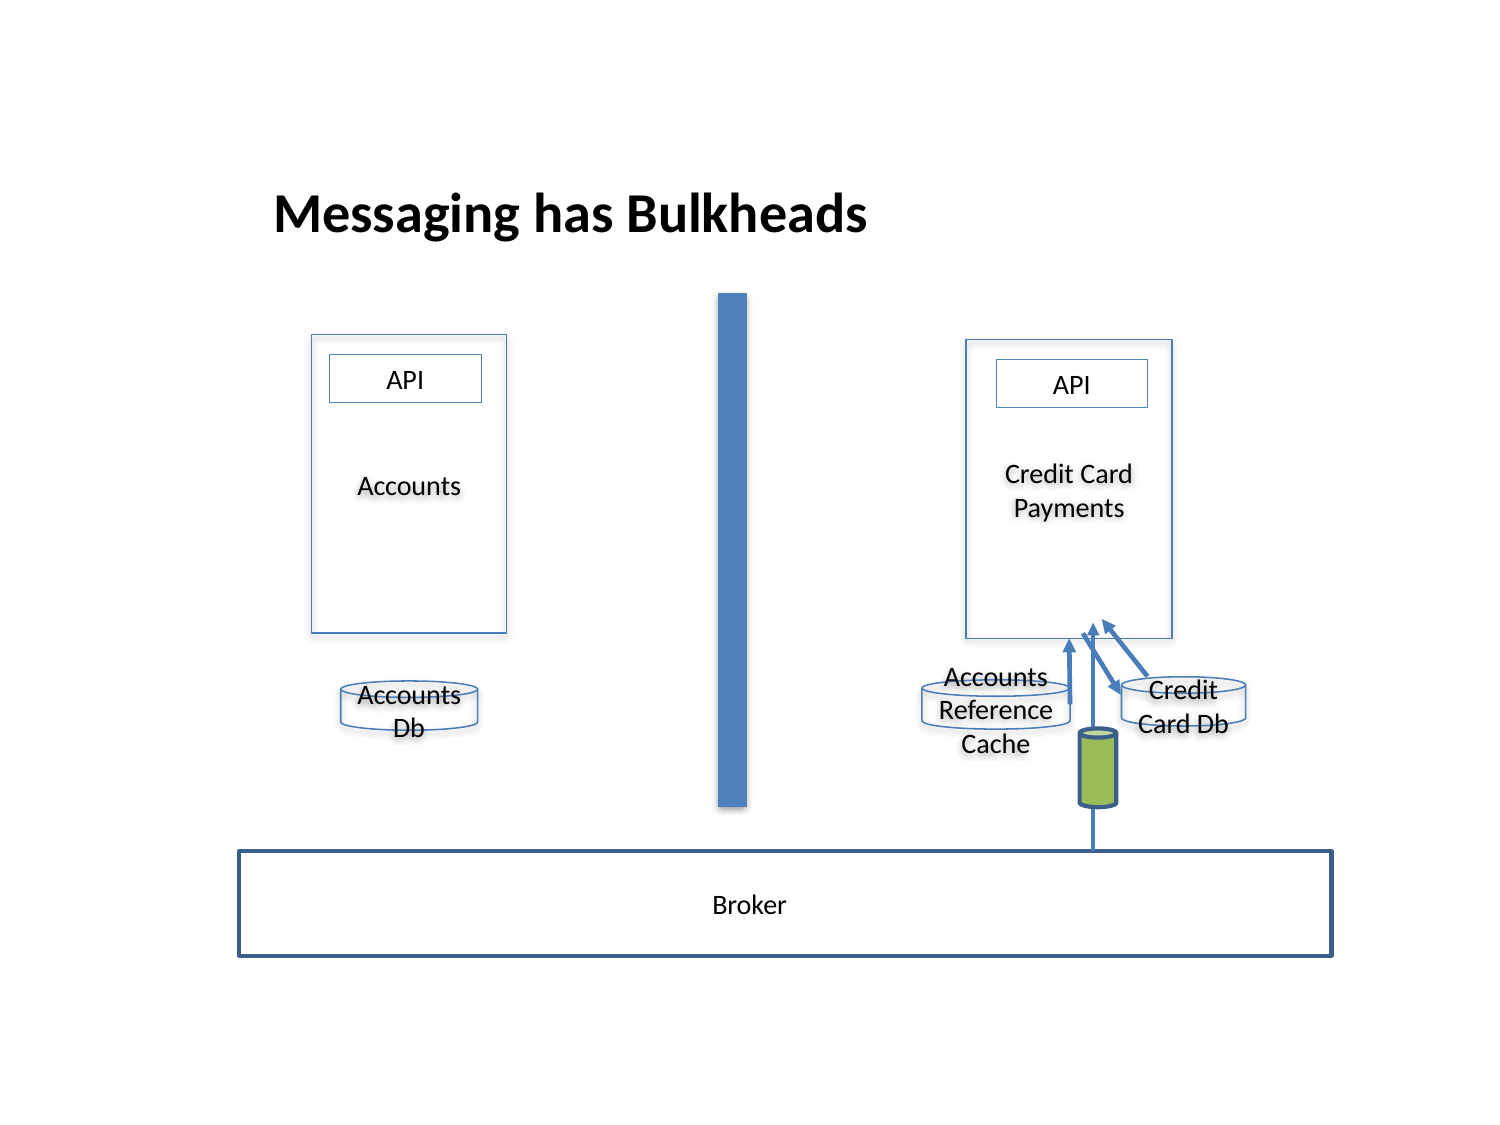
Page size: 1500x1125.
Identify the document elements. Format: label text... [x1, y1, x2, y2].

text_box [1082, 633, 1088, 695]
text_box Accounts Db [339, 680, 479, 731]
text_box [1094, 633, 1122, 683]
text_box [1077, 727, 1088, 809]
text_box Accounts [311, 334, 507, 634]
text_box API [996, 359, 1148, 408]
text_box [1101, 618, 1148, 677]
text_box [1098, 726, 1119, 810]
text_box Messaging has Bulkheads [49, 169, 1080, 252]
text_box API [329, 354, 482, 403]
text_box Credit Card Payments [965, 339, 1173, 639]
text_box [237, 849, 1334, 958]
text_box Broker [697, 878, 803, 928]
text_box Accounts Reference Cache [921, 679, 1071, 730]
text_box Credit Card Db [1120, 676, 1247, 727]
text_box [1098, 684, 1122, 695]
